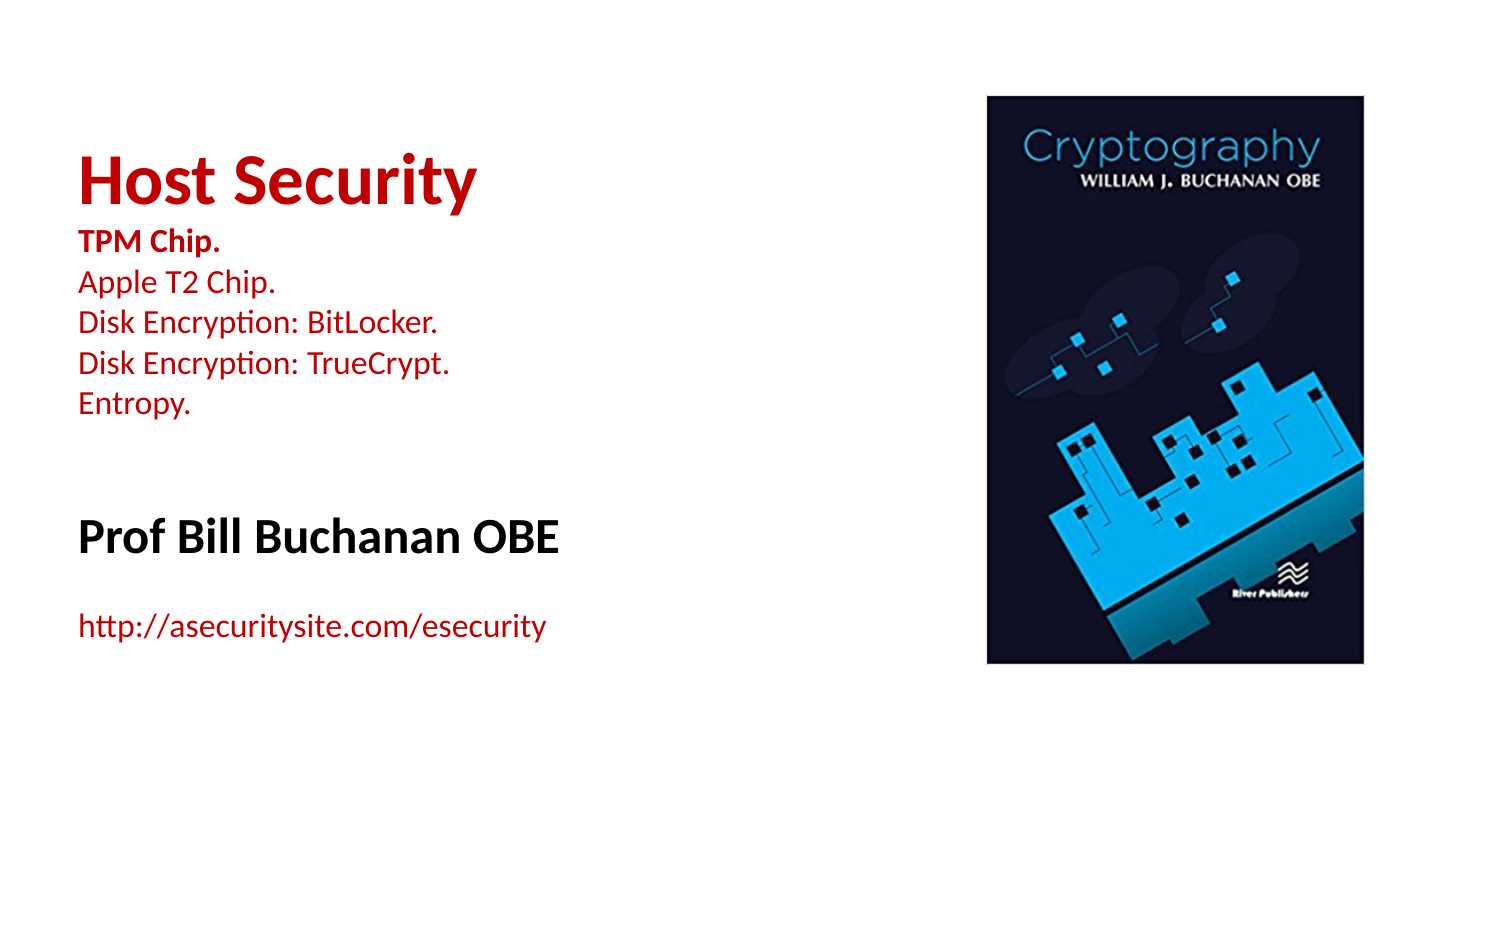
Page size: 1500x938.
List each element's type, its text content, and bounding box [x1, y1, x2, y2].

title Host Security TPM Chip. Apple T2 Chip. Disk Encryption: BitLocker. Disk Encryption: TrueCrypt. Entropy. Prof Bill Buchanan OBE http://asecuritysite.com/esecurity [70, 128, 946, 809]
picture [985, 94, 1365, 666]
